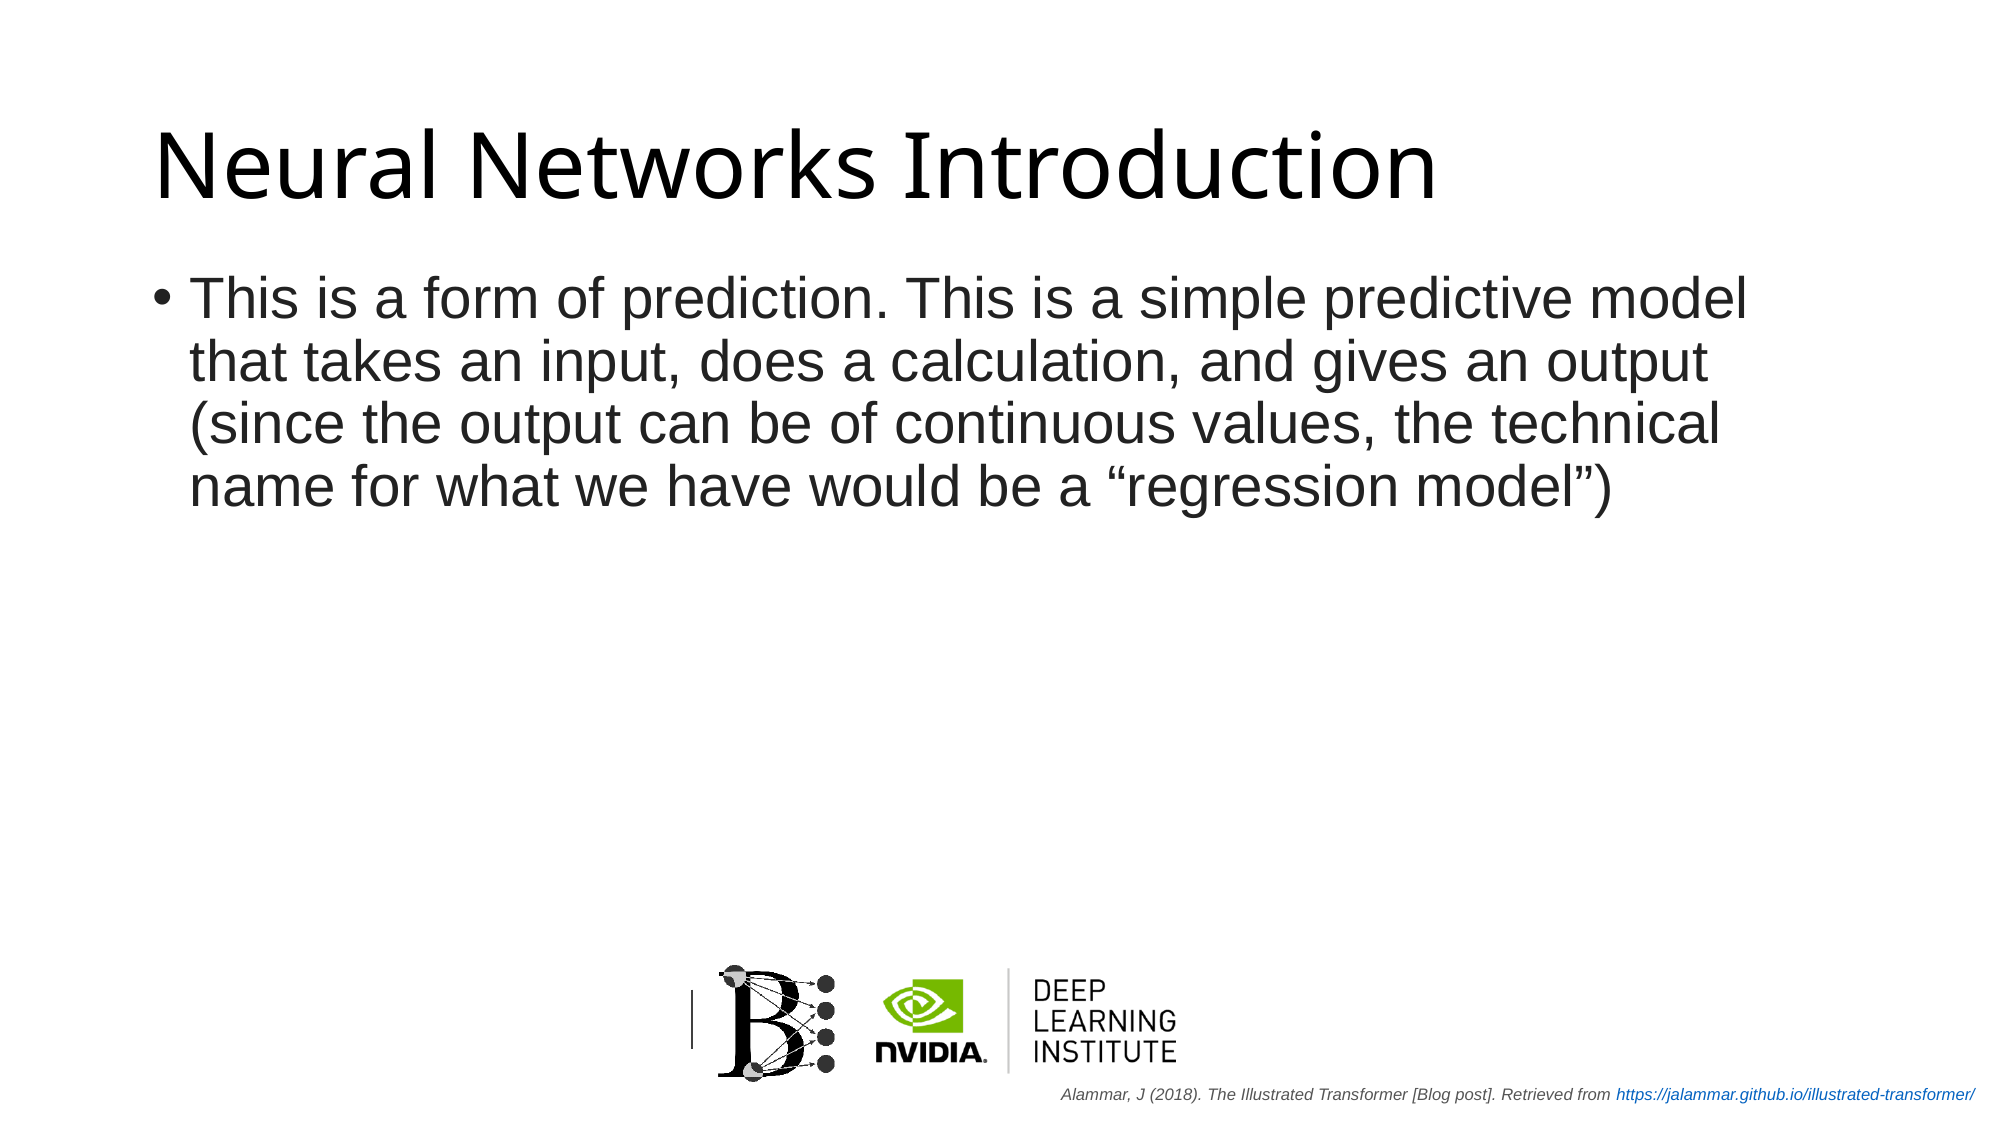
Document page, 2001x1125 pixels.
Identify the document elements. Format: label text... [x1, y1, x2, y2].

picture [862, 950, 1189, 1095]
text_box Alammar, J (2018). The Illustrated Transformer [Blog post]. Retrieved from https://jalammar.github.io/illustrated-transformer/ [1046, 1076, 2000, 1112]
title Neural Networks Introduction [137, 59, 1863, 278]
list This is a form of prediction. This is a simple predictive model that takes an input, does a calculation, and gives an output (since the output can be of continuous values, the technical name for what we have would be a “regression model”) [137, 260, 1774, 750]
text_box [691, 950, 850, 1095]
